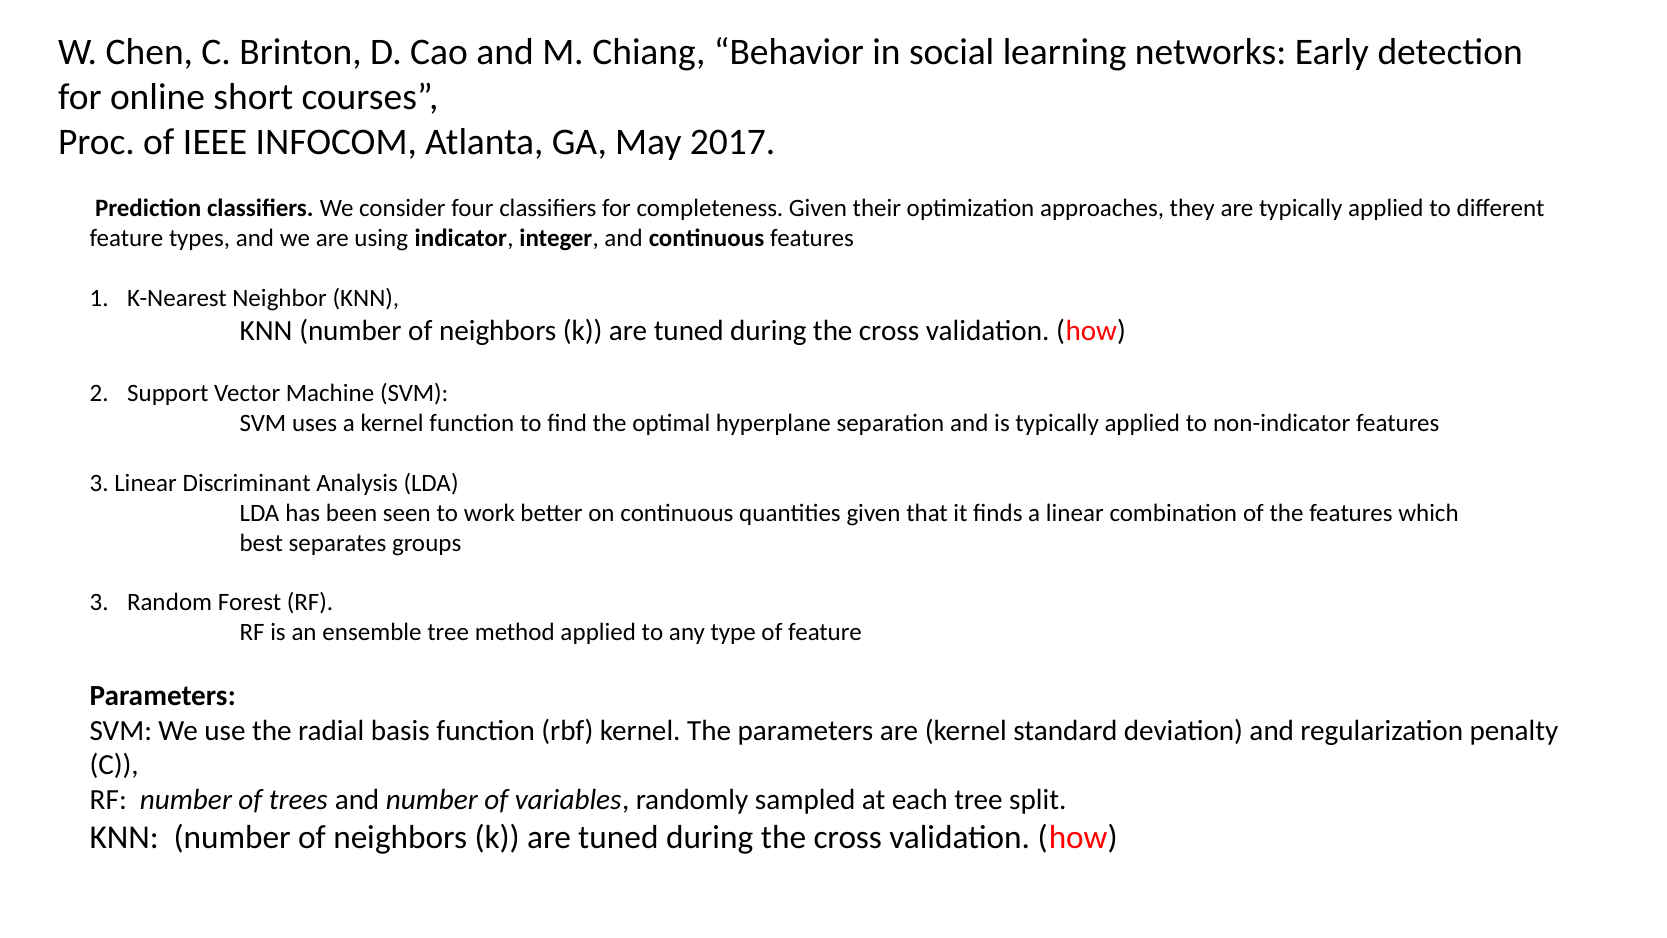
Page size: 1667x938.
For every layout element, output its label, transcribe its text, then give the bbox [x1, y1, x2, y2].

text_box W. Chen, C. Brinton, D. Cao and M. Chiang, “Behavior in social learning networks: Early detection for online short courses”, Proc. of IEEE INFOCOM, Atlanta, GA, May 2017. [43, 19, 1551, 170]
text_box Prediction classifiers. We consider four classifiers for completeness. Given their optimization approaches, they are typically applied to different feature types, and we are using indicator, integer, and continuous features K-Nearest Neighbor (KNN), KNN (number of neighbors (k)) are tuned during the cross validation. (how) Support Vector Machine (SVM): SVM uses a kernel function to find the optimal hyperplane separation and is typically applied to non-indicator features 3. Linear Discriminant Analysis (LDA) LDA has been seen to work better on continuous quantities given that it finds a linear combination of the features which best separates groups Random Forest (RF). RF is an ensemble tree method applied to any type of feature Parameters: SVM: We use the radial basis function (rbf) kernel. The parameters are (kernel standard deviation) and regularization penalty (C)), RF: number of trees and number of variables, randomly sampled at each tree split. KNN: (number of neighbors (k)) are tuned during the cross validation. (how) [74, 184, 1588, 893]
